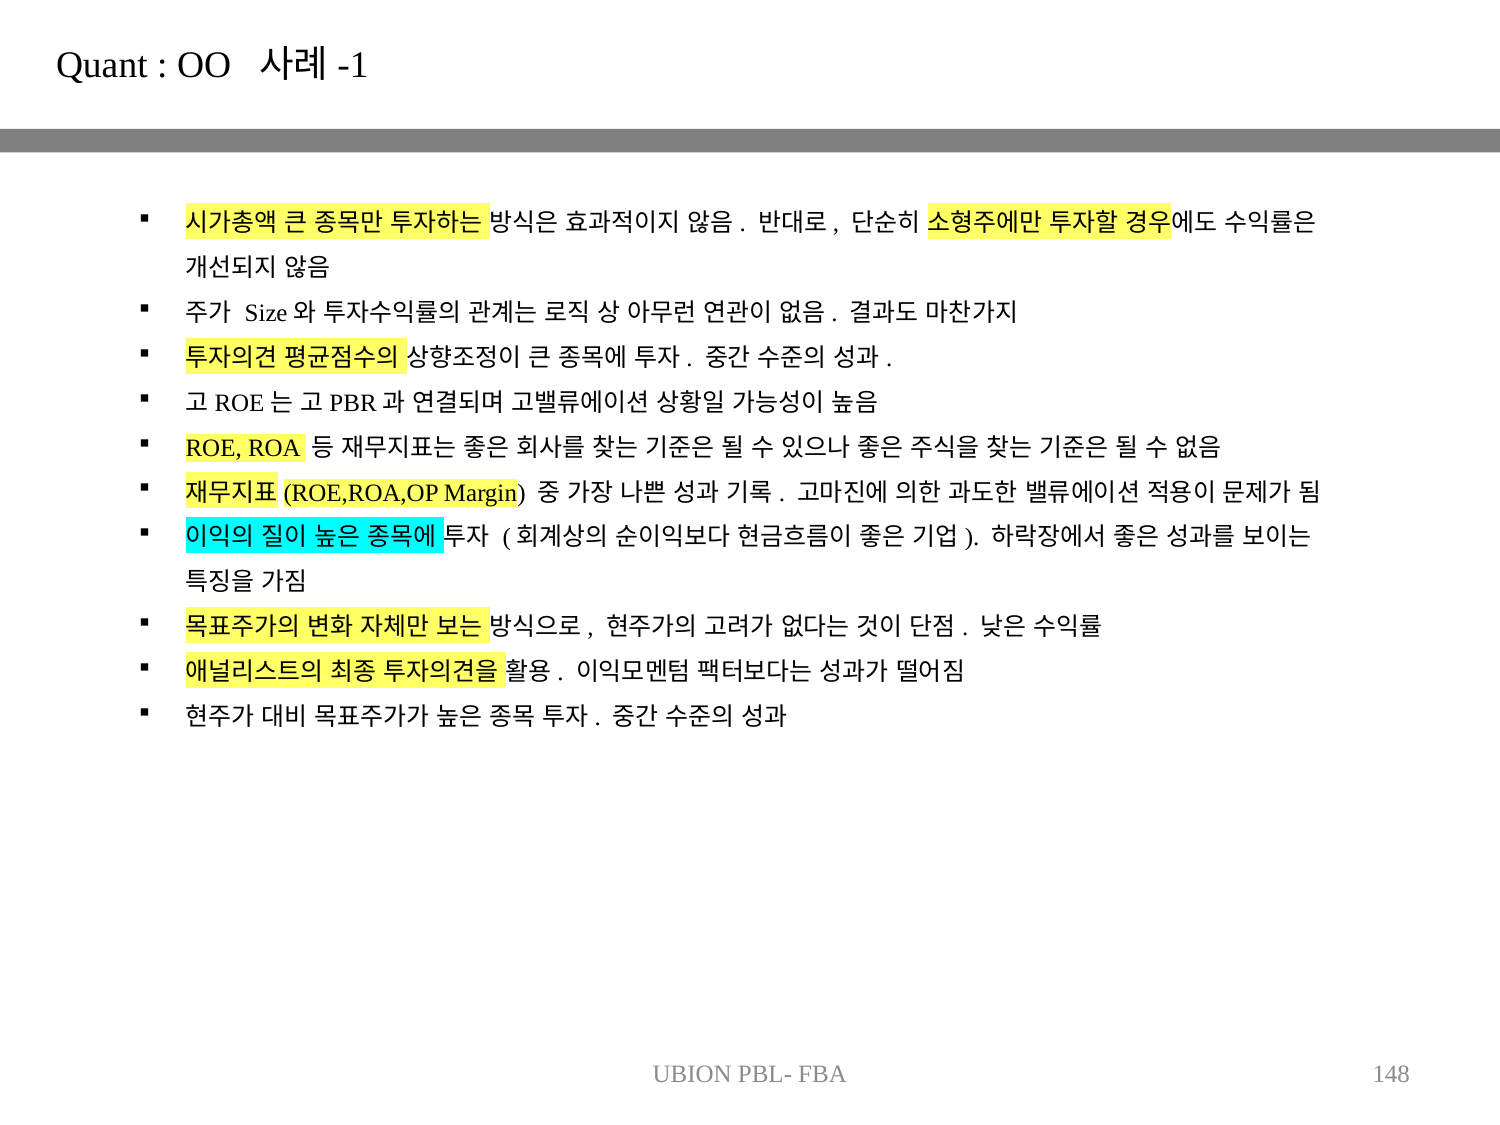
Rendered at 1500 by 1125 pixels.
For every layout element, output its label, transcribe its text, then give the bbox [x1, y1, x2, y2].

text_box [0, 128, 1500, 153]
text_box [22, 46, 1195, 129]
text_box 시가총액 큰 종목만 투자하는 방식은 효과적이지 않음. 반대로, 단순히 소형주에만 투자할 경우에도 수익률은 개선되지 않음 주가 Size와 투자수익률의 관계는 로직 상 아무런 연관이 없음. 결과도 마찬가지 투자의견 평균점수의 상향조정이 큰 종목에 투자. 중간 수준의 성과. 고ROE는 고PBR과 연결되며 고밸류에이션 상황일 가능성이 높음 ROE, ROA 등 재무지표는 좋은 회사를 찾는 기준은 될 수 있으나 좋은 주식을 찾는 기준은 될 수 없음 재무지표(ROE,ROA,OP Margin) 중 가장 나쁜 성과 기록. 고마진에 의한 과도한 밸류에이션 적용이 문제가 됨 이익의 질이 높은 종목에 투자 (회계상의 순이익보다 현금흐름이 좋은 기업). 하락장에서 좋은 성과를 보이는 특징을 가짐 목표주가의 변화 자체만 보는 방식으로, 현주가의 고려가 없다는 것이 단점. 낮은 수익률 애널리스트의 최종 투자의견을 활용. 이익모멘텀 팩터보다는 성과가 떨어짐 현주가 대비 목표주가가 높은 종목 투자. 중간 수준의 성과 [123, 184, 1353, 738]
text_box Quant : OO 사례-1 [41, 32, 502, 93]
slide_number 148 [1074, 1042, 1425, 1103]
footer UBION PBL- FBA [512, 1042, 988, 1103]
